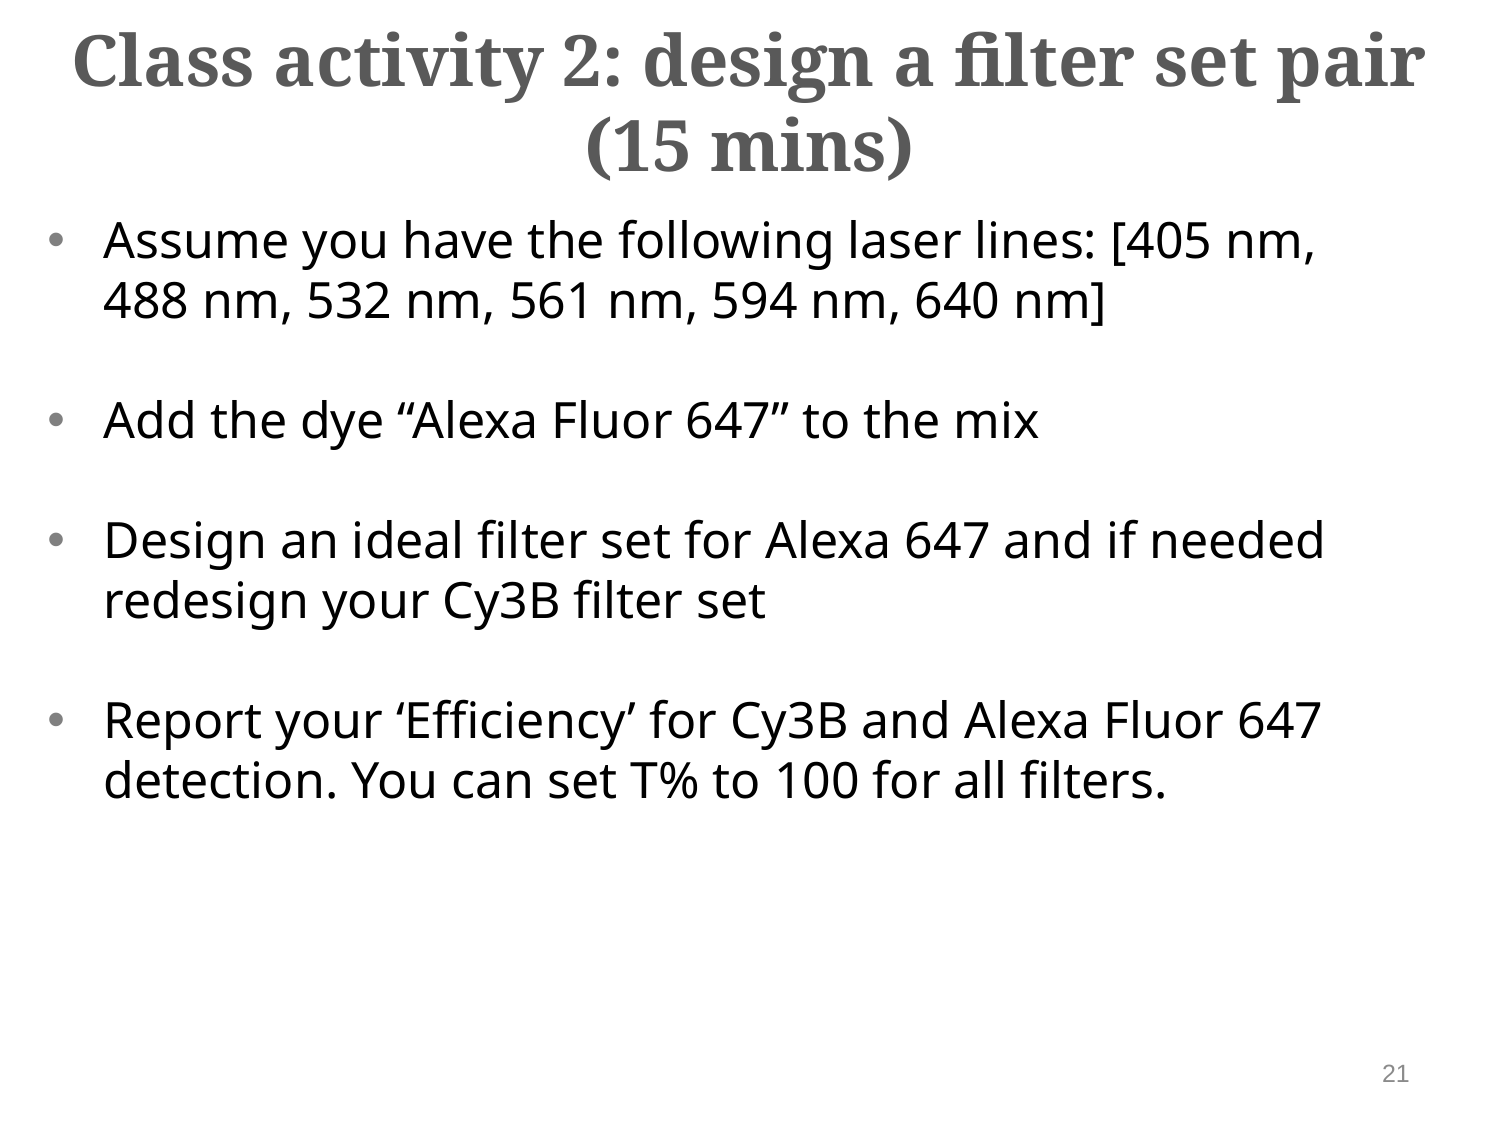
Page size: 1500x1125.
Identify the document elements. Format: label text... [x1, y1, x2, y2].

slide_number 21 [1074, 1043, 1425, 1103]
text_box Class activity 2: design a filter set pair (15 mins) [0, 6, 1500, 194]
text_box Assume you have the following laser lines: [405 nm, 488 nm, 532 nm, 561 nm, 594 nm, 640 nm] Add the dye “Alexa Fluor 647” to the mix Design an ideal filter set for Alexa 647 and if needed redesign your Cy3B filter set Report your ‘Efficiency’ for Cy3B and Alexa Fluor 647 detection. You can set T% to 100 for all filters. [32, 201, 1425, 1043]
